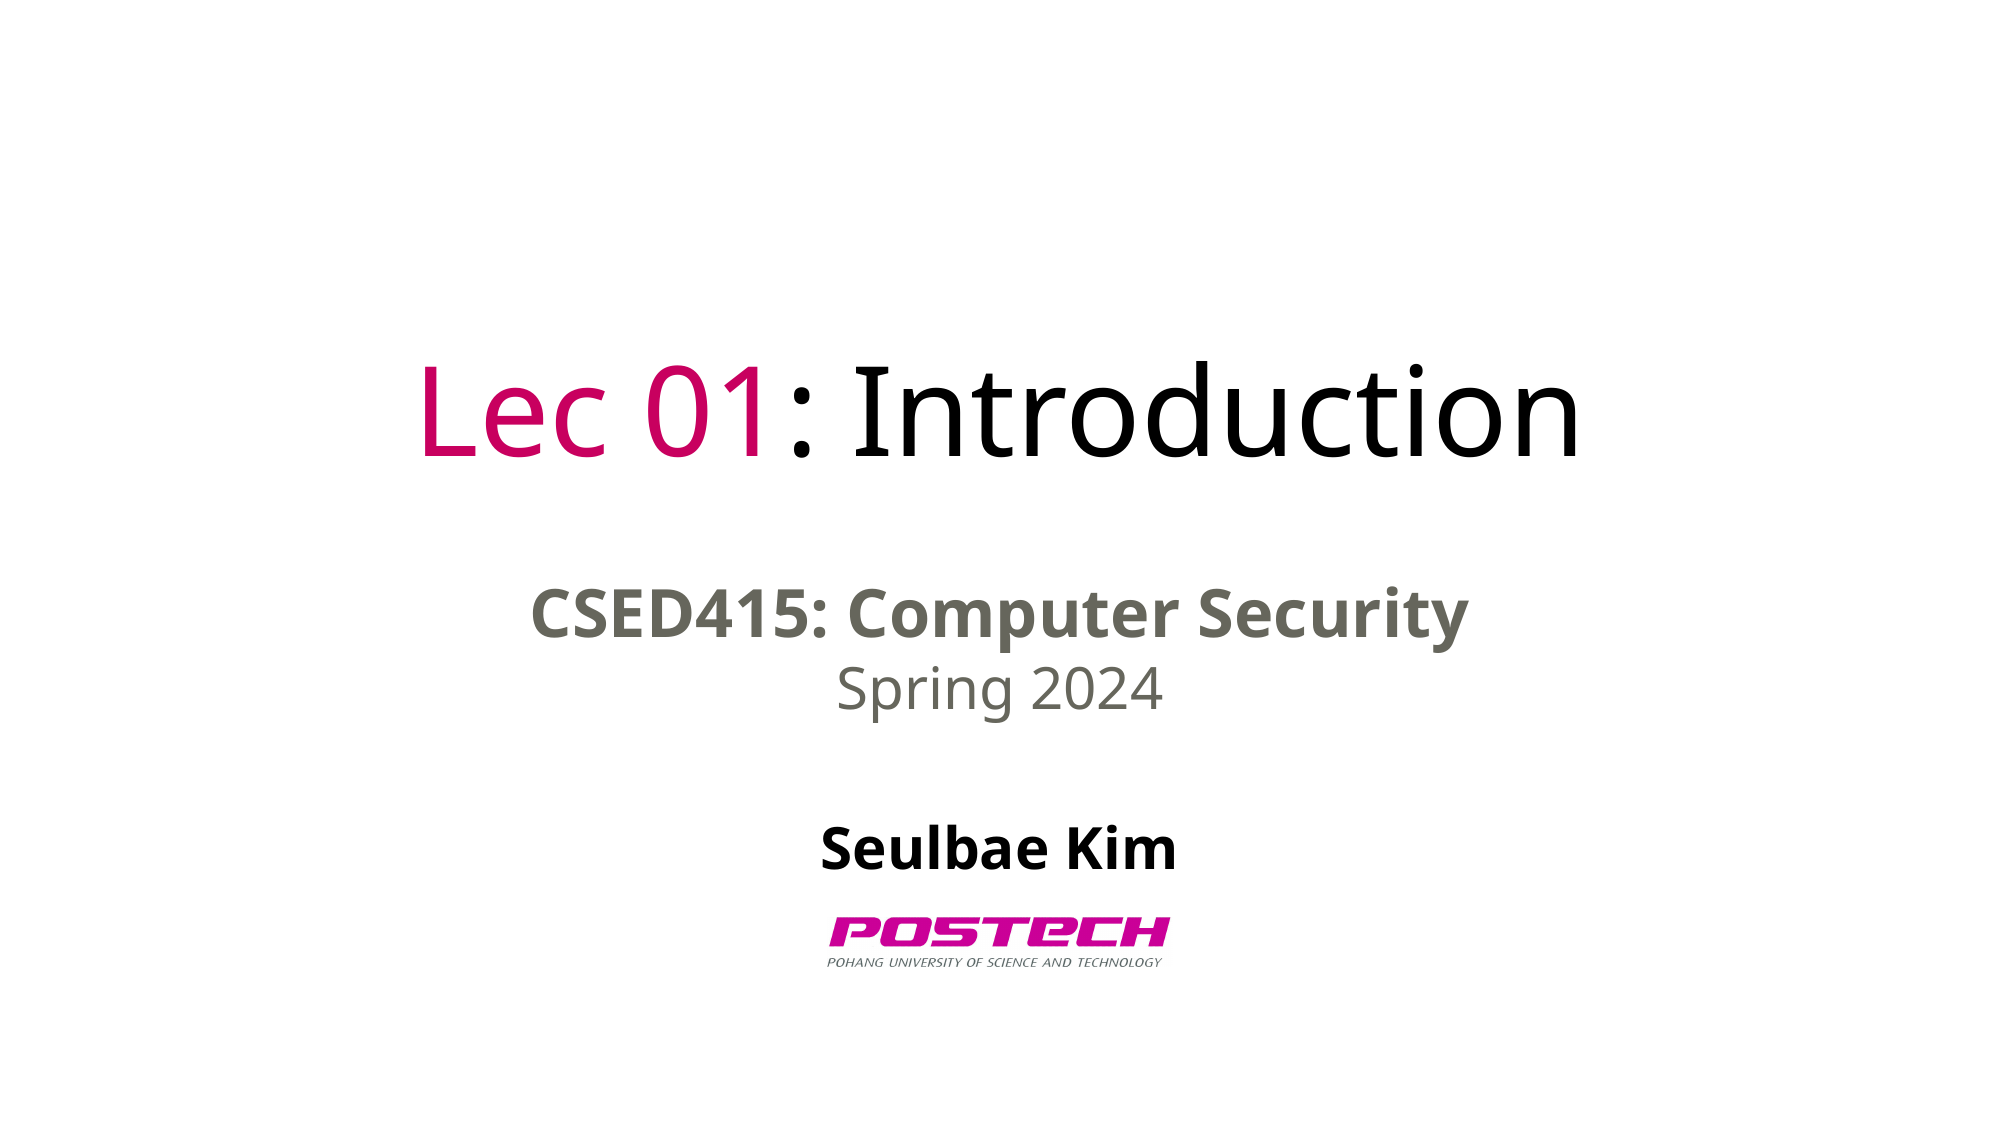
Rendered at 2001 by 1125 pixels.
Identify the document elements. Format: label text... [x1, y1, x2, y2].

title Lec 01: Introduction [92, 99, 1908, 491]
picture [827, 917, 1173, 967]
